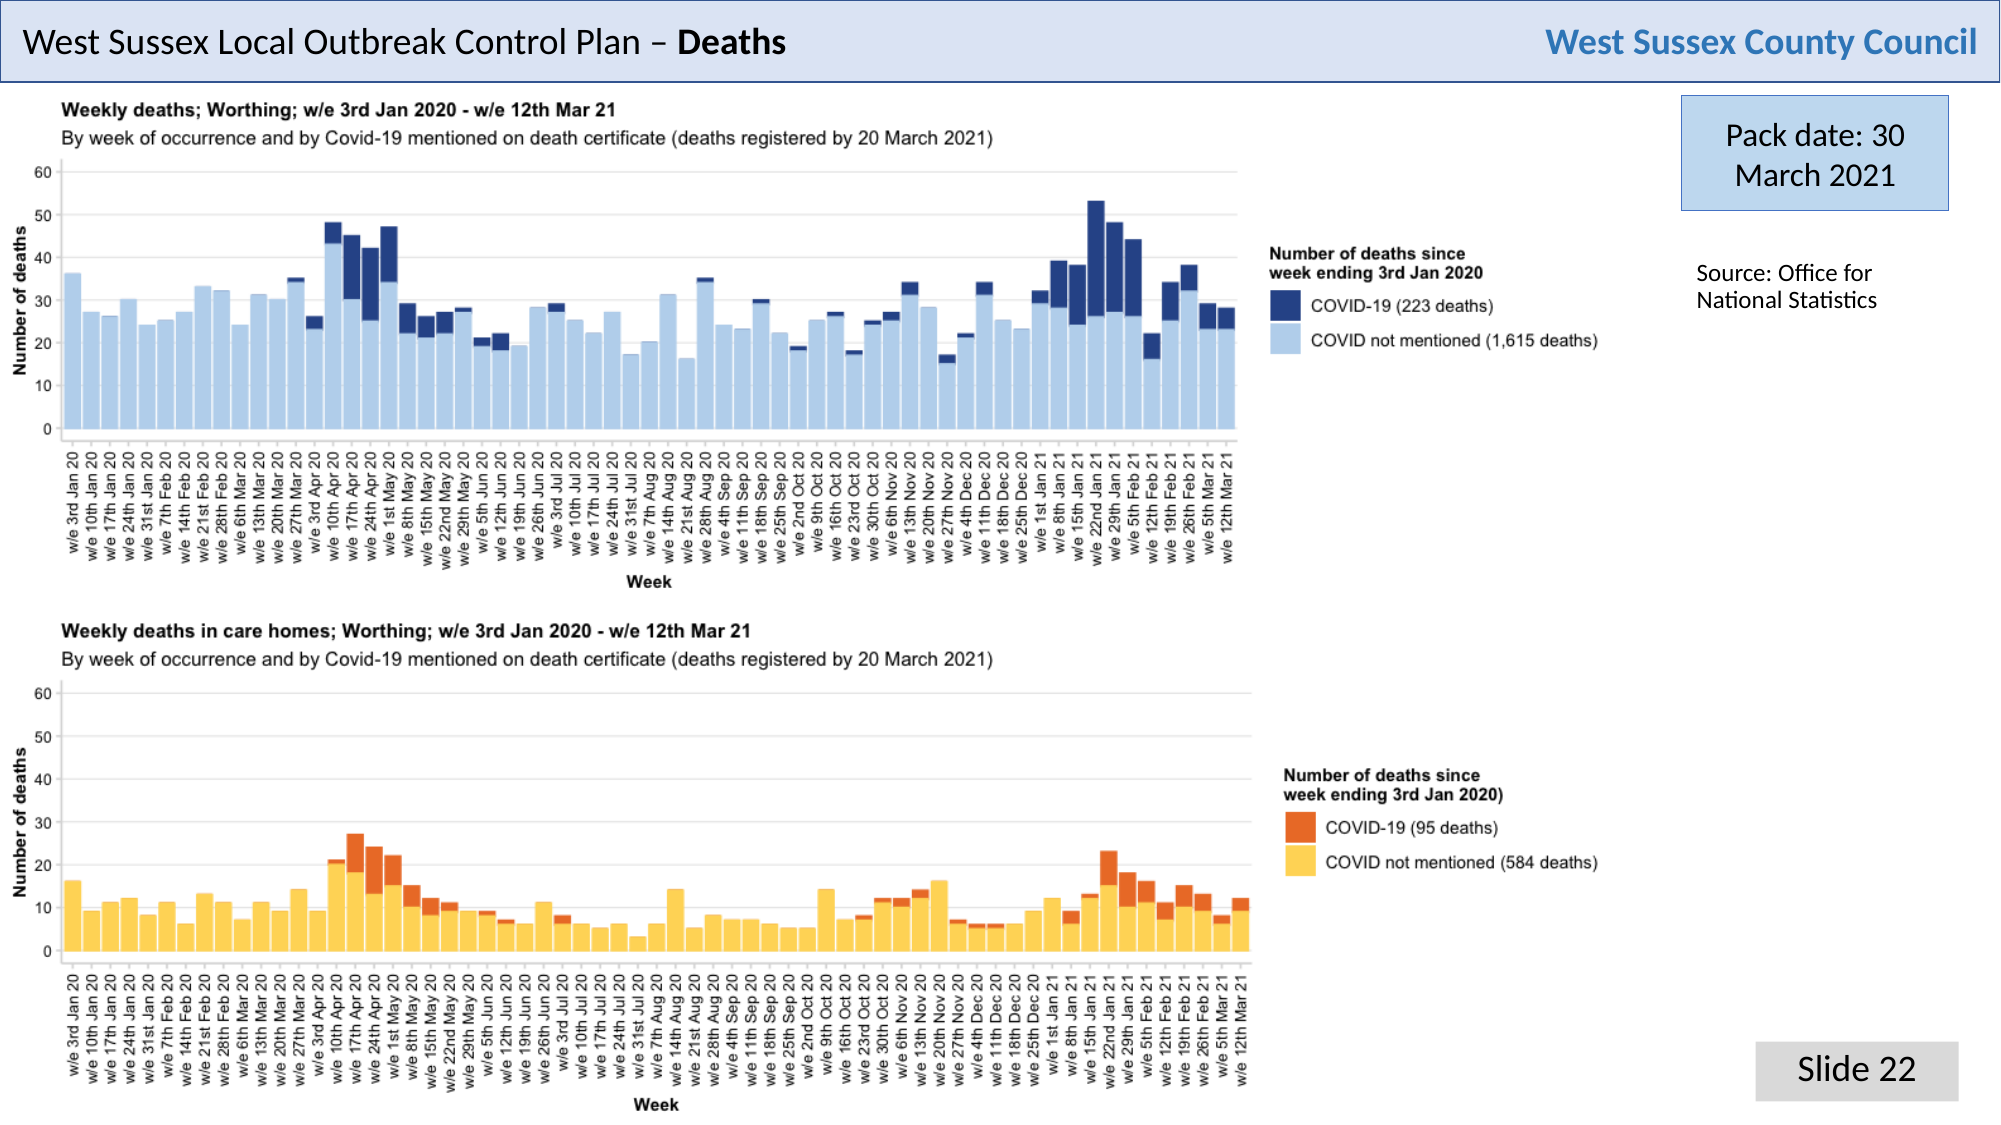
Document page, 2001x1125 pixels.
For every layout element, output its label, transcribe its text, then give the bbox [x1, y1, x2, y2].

list Slide 22 [1755, 1041, 1959, 1102]
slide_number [1681, 95, 1949, 211]
list Source: Office for National Statistics [1681, 252, 1959, 289]
picture [3, 91, 1619, 602]
picture [3, 612, 1619, 1125]
